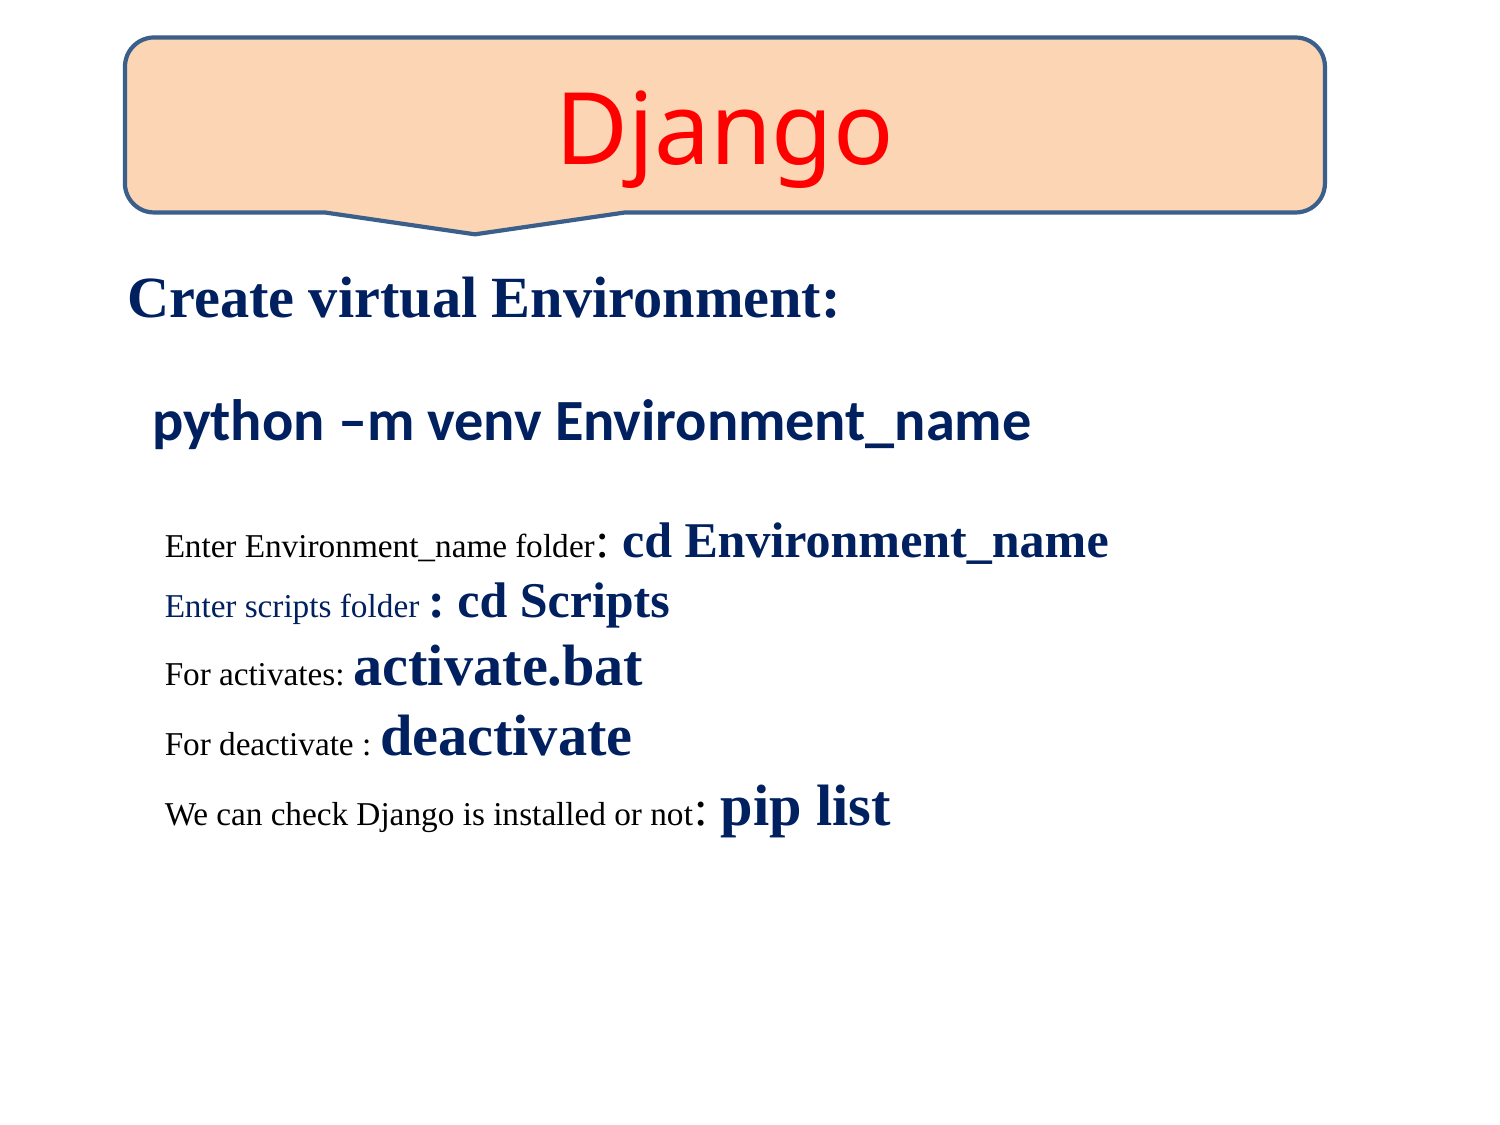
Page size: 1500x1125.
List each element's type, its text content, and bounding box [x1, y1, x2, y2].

text_box Enter Environment_name folder: cd Environment_name Enter scripts folder : cd Scripts For activates: activate.bat For deactivate : deactivate We can check Django is installed or not: pip list [150, 500, 1450, 890]
text_box python –m venv Environment_name [137, 375, 1350, 460]
text_box Django [122, 35, 1328, 237]
title Create virtual Environment: [112, 237, 1388, 350]
